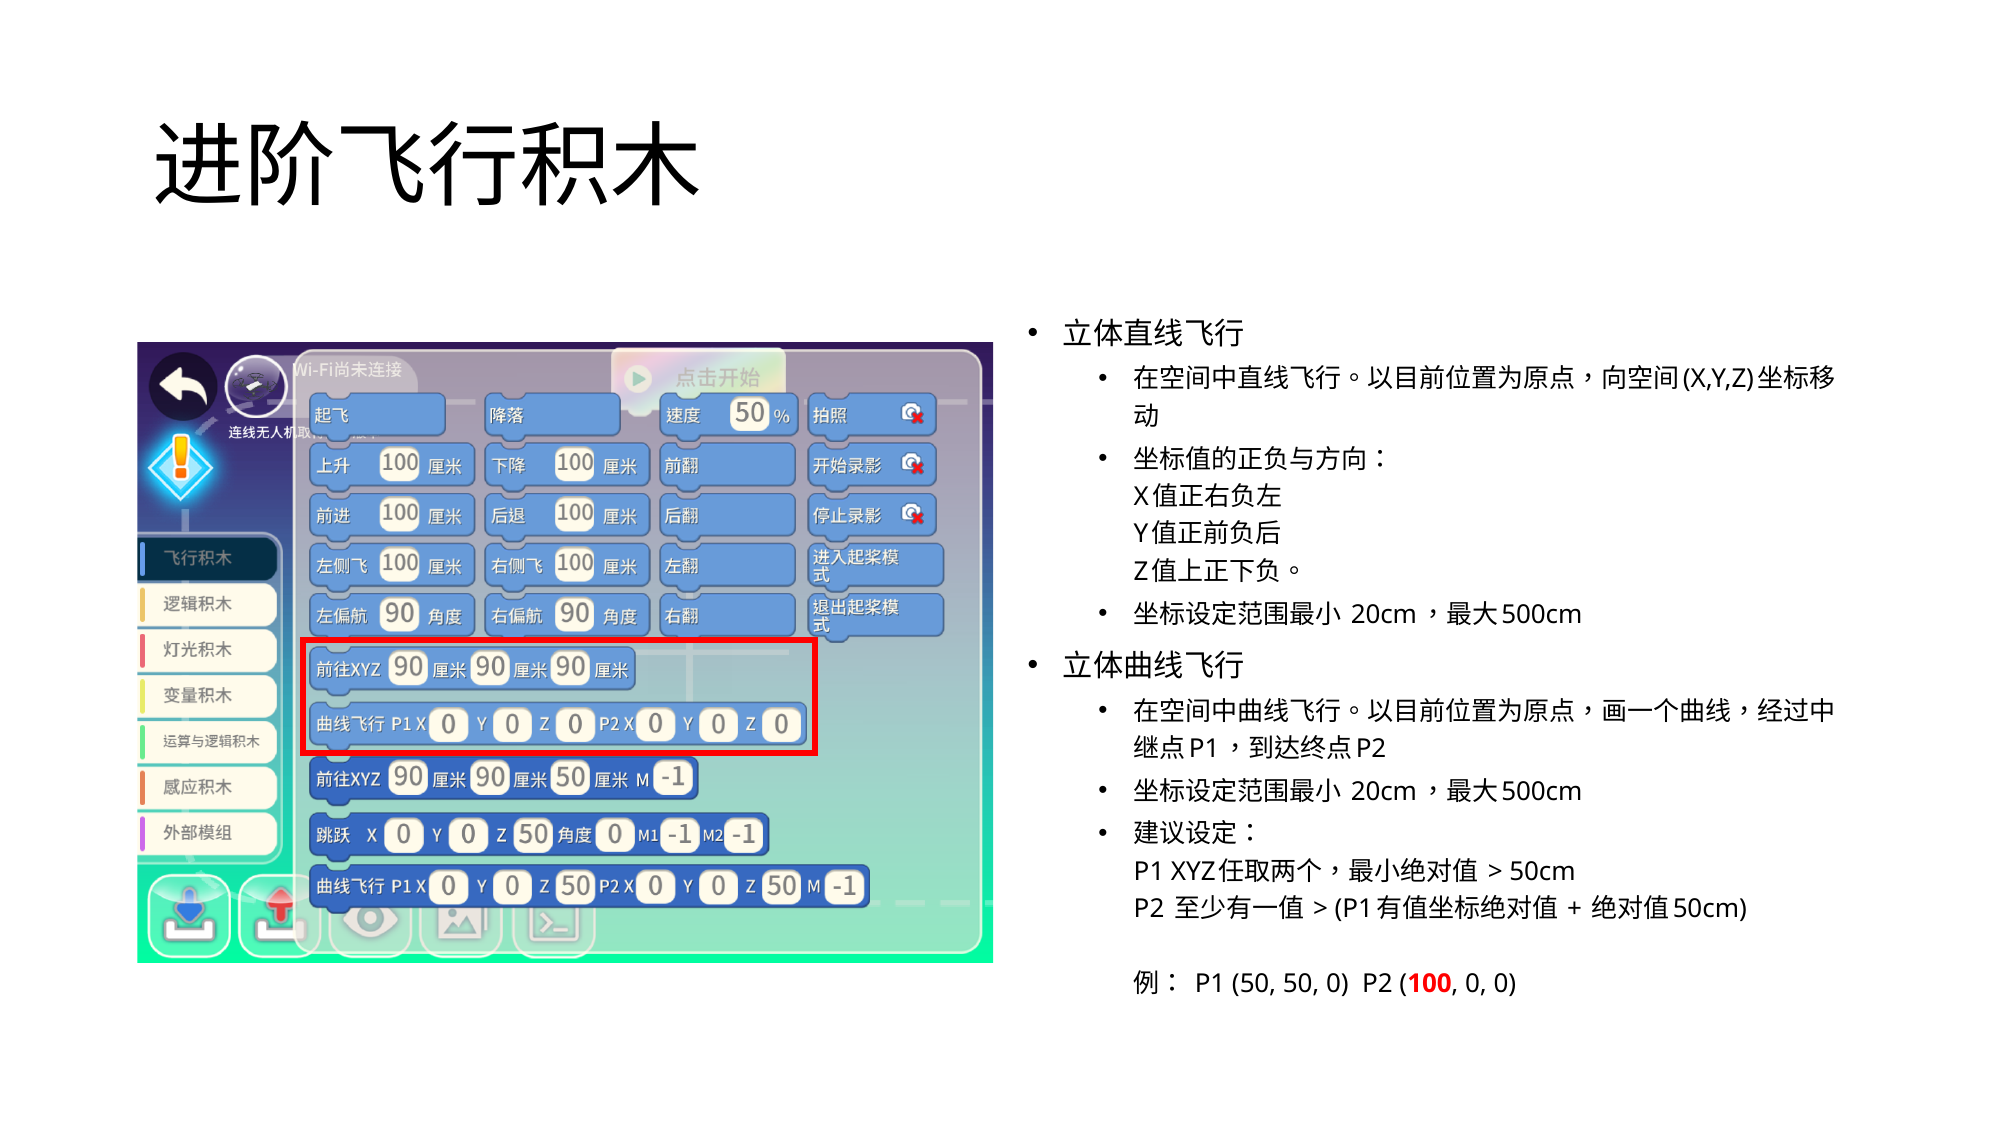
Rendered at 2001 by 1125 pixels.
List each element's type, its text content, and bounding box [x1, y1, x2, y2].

picture [137, 341, 994, 963]
title 进阶飞行积木 [137, 59, 1863, 278]
list 立体直线飞行 在空间中直线飞行。以目前位置为原点，向空间(X,Y,Z)坐标移动 坐标值的正负与方向： X值正右负左 Y值正前负后 Z值上正下负。 坐标设定范围最小 20cm，最大500cm 立体曲线飞行 在空间中曲线飞行。以目前位置为原点，画一个曲线，经过中继点P1，到达终点P2 坐标设定范围最小 20cm，最大500cm 建议设定： P1 XYZ任取两个，最小绝对值 > 50cm P2 至少有一值 > (P1有值坐标绝对值 + 绝对值50cm) 例： P1 (50, 50, 0) P2 (100, 0, 0) [1012, 299, 1863, 1014]
